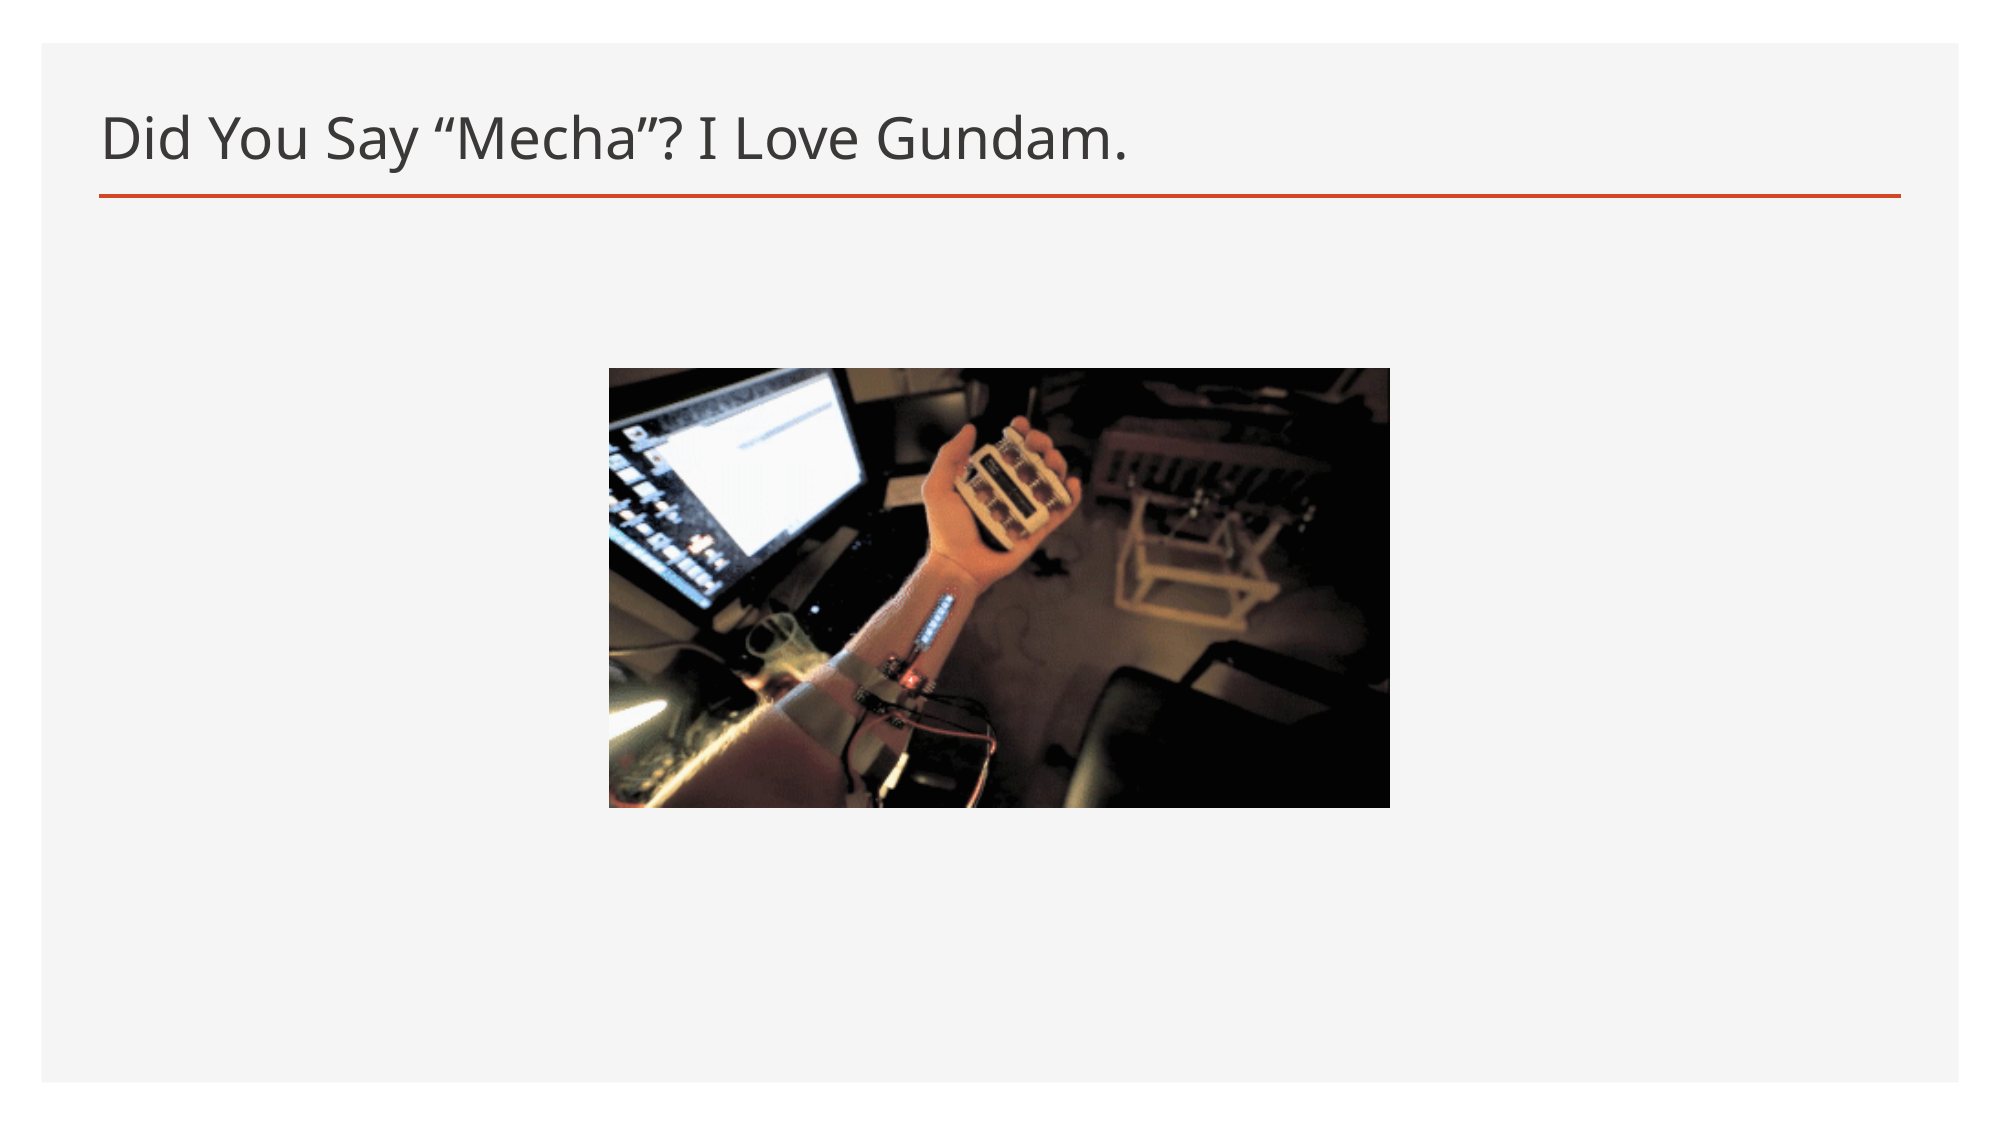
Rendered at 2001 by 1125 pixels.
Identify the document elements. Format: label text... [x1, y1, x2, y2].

picture [609, 368, 1390, 808]
title Did You Say “Mecha”? I Love Gundam. [85, 73, 1368, 179]
